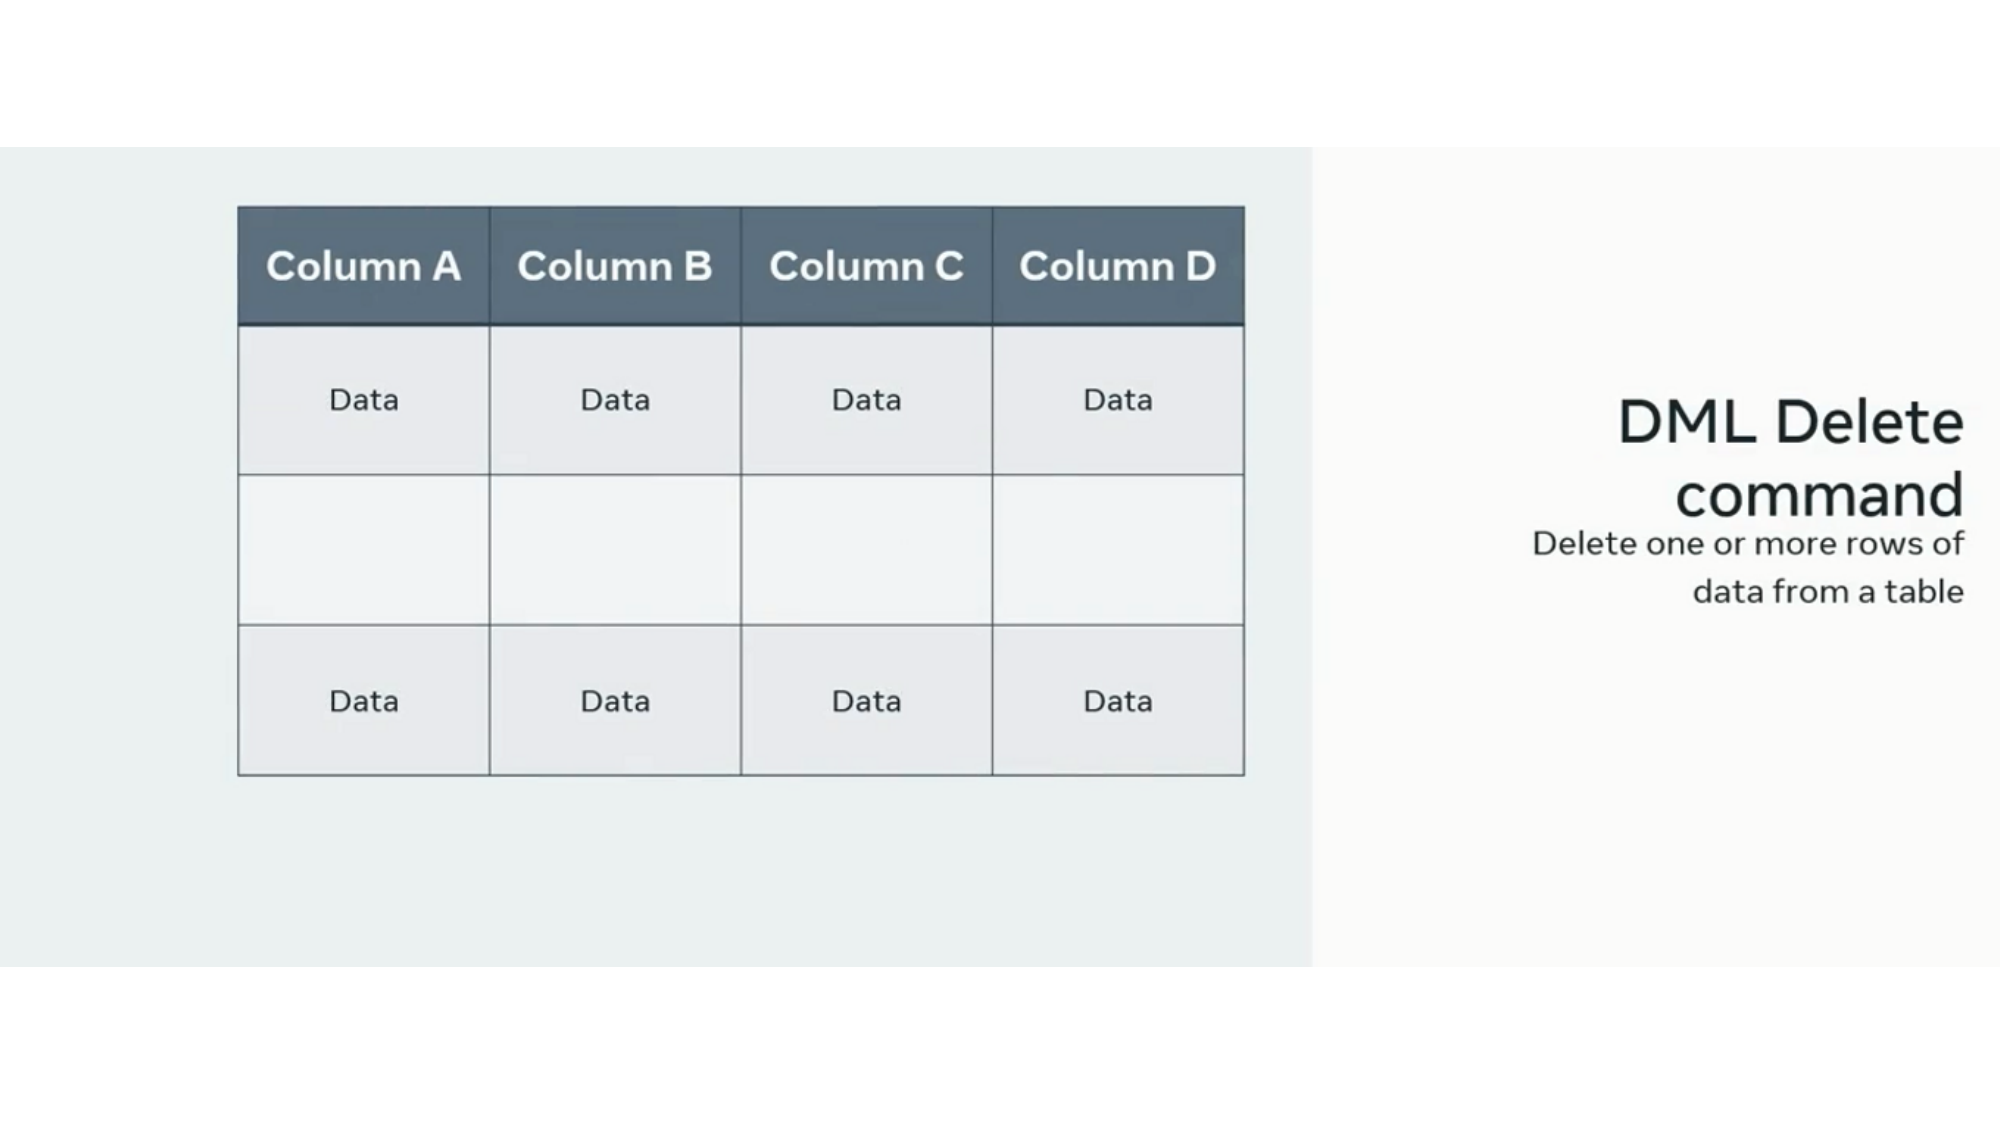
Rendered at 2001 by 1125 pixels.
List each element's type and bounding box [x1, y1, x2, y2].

picture [0, 147, 2000, 967]
